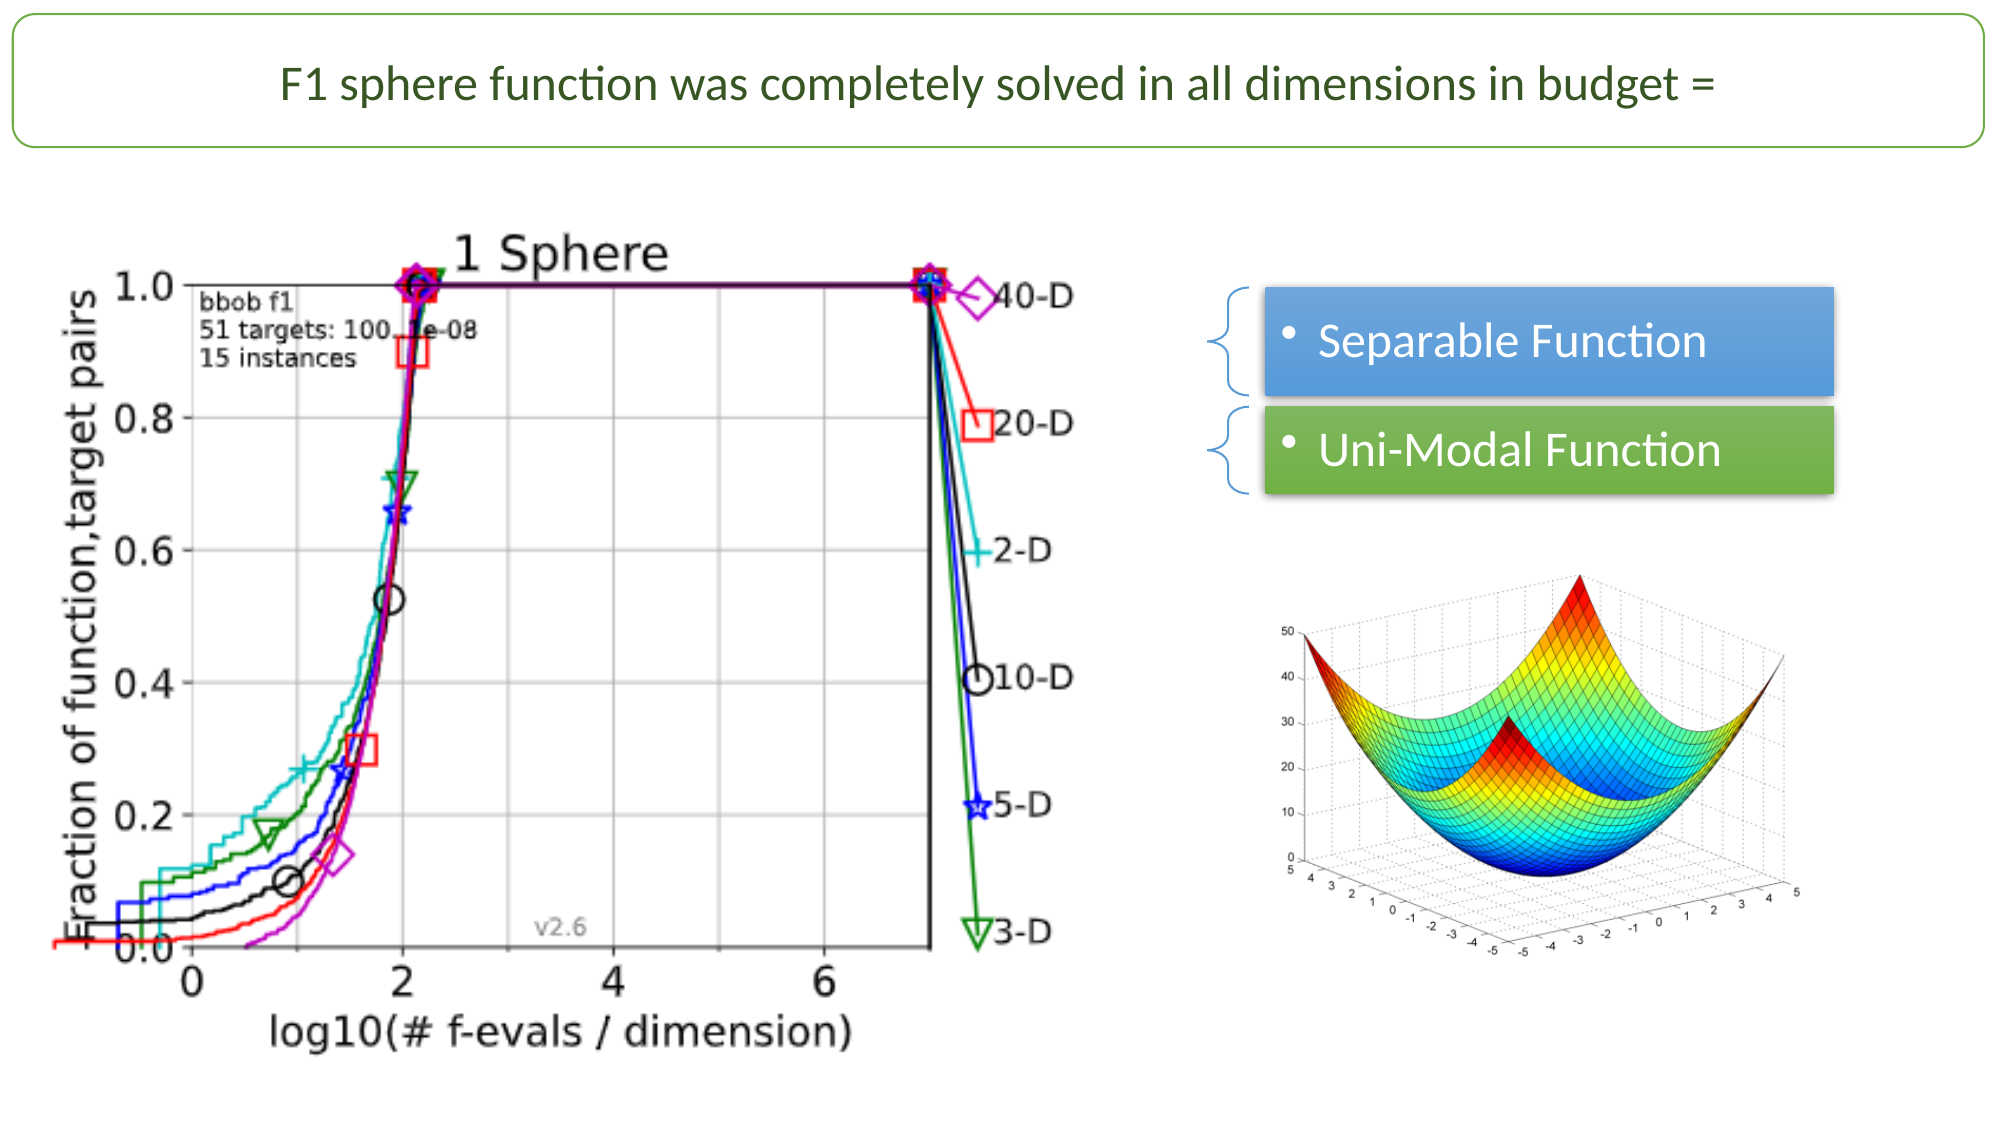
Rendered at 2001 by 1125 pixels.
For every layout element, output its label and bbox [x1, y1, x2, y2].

list [50, 216, 1084, 1069]
text_box [998, 263, 1834, 518]
picture [1279, 571, 1806, 961]
